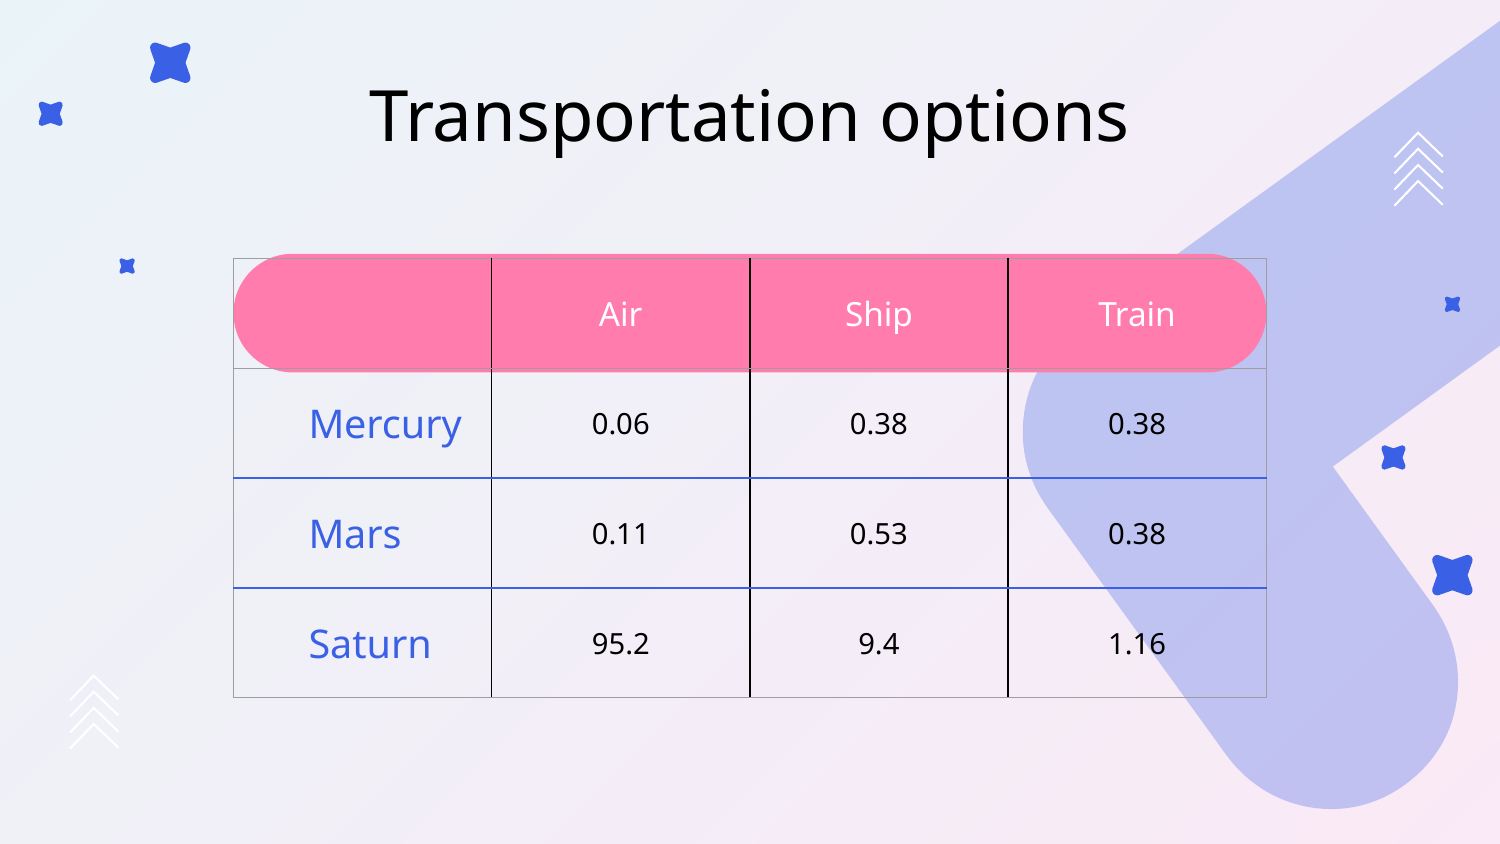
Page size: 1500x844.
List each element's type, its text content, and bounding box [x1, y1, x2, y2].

table_header Air [492, 259, 749, 368]
table_cell 0.38 [1009, 479, 1266, 587]
table_cell Saturn [234, 589, 491, 697]
table_cell 0.53 [751, 479, 1007, 587]
title Transportation options [119, 72, 1381, 167]
table_cell Mercury [234, 369, 491, 477]
table_cell 0.38 [1009, 369, 1266, 477]
table_cell Mars [234, 479, 491, 587]
table_cell 0.11 [492, 479, 749, 587]
table_cell 0.38 [751, 369, 1007, 477]
table_header [234, 259, 491, 368]
table_cell 95.2 [492, 589, 749, 697]
table_cell 9.4 [751, 589, 1007, 697]
table_cell 1.16 [1009, 589, 1266, 697]
table_cell 0.06 [492, 369, 749, 477]
text_box [270, 253, 1230, 258]
table_header Ship [751, 259, 1007, 368]
table_header Train [1009, 259, 1266, 368]
